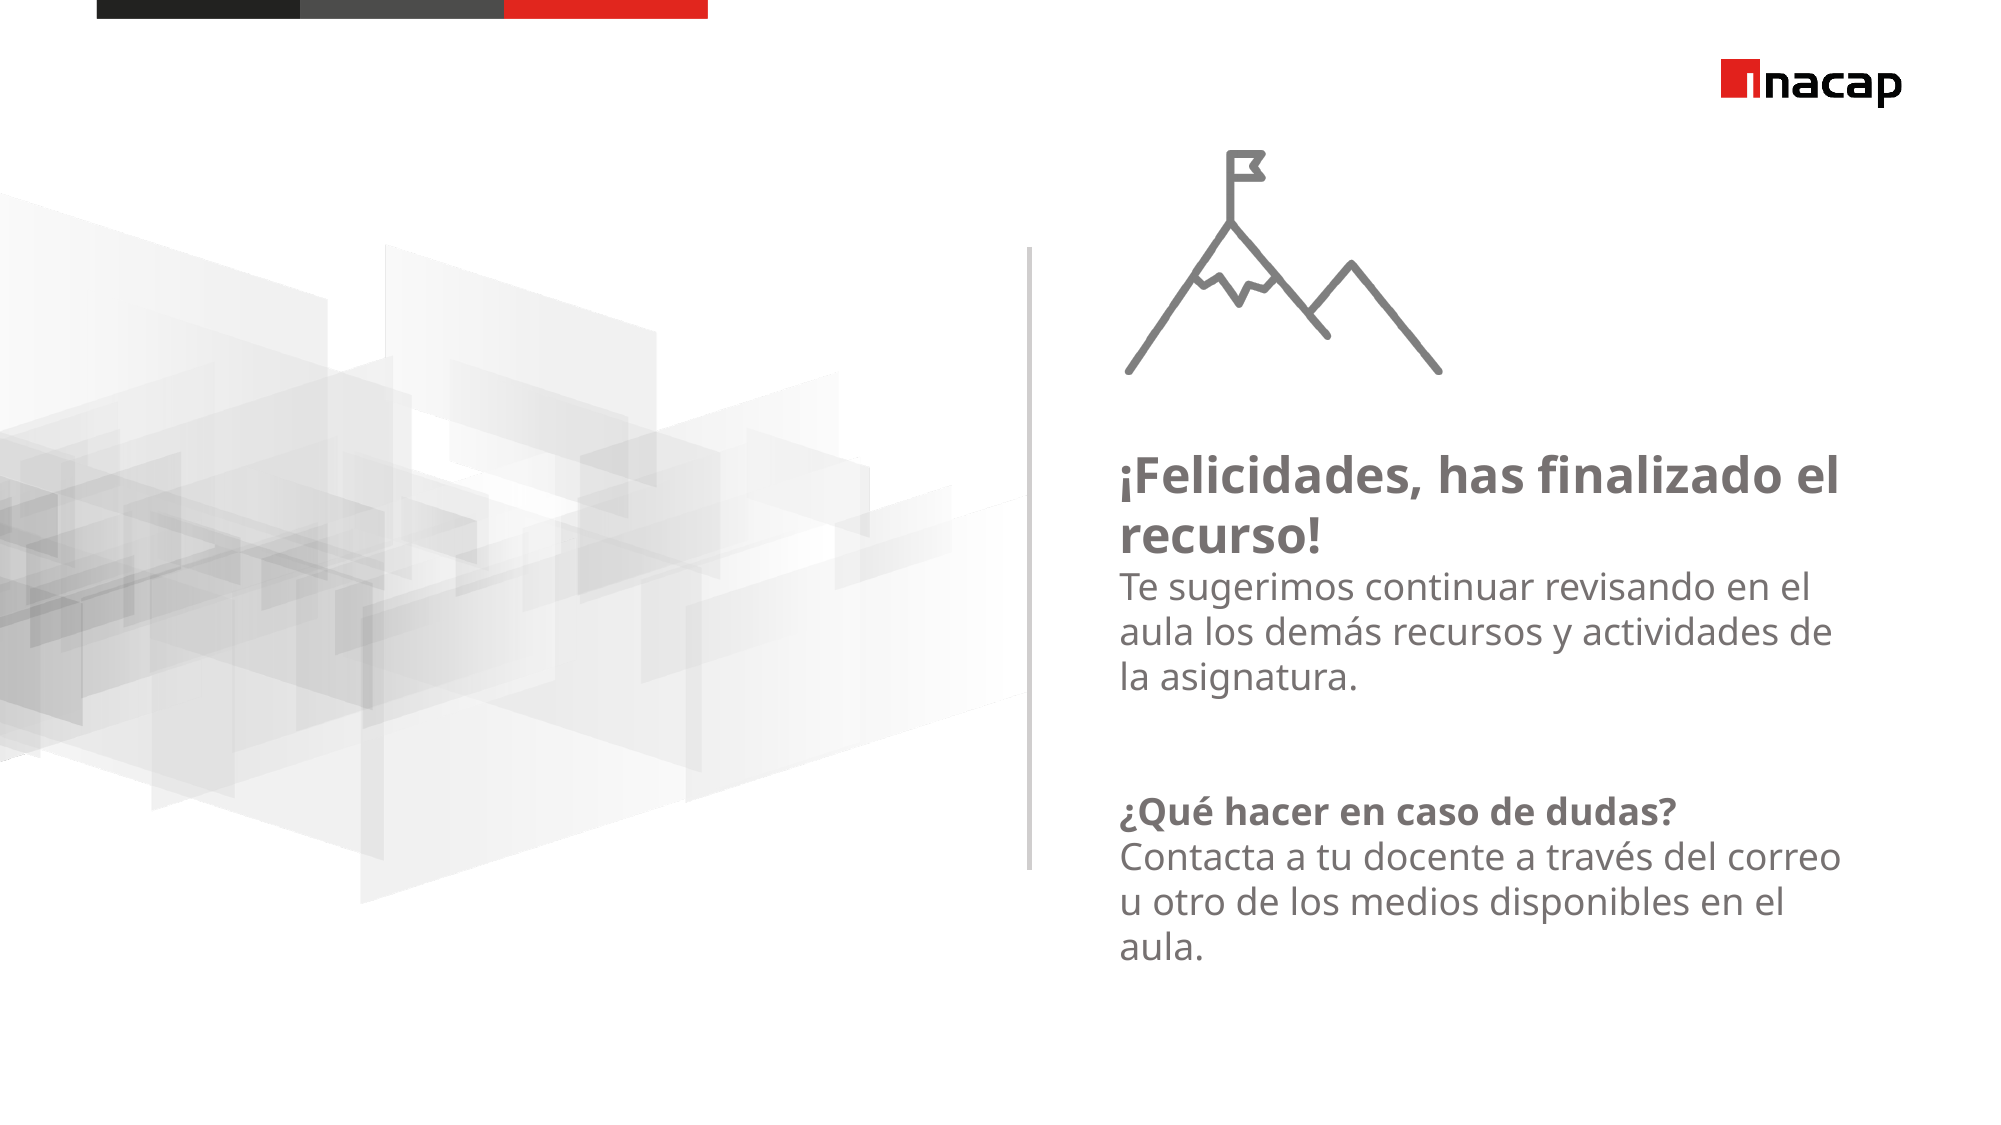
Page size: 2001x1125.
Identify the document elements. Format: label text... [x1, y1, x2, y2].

text_box ¡Felicidades, has finalizado el recurso! Te sugerimos continuar revisando en el aula los demás recursos y actividades de la asignatura. ¿Qué hacer en caso de dudas? Contacta a tu docente a través del correo u otro de los medios disponibles en el aula. [1104, 435, 1868, 976]
picture [0, 150, 1105, 904]
picture [1721, 59, 1902, 108]
picture [1124, 150, 1443, 375]
